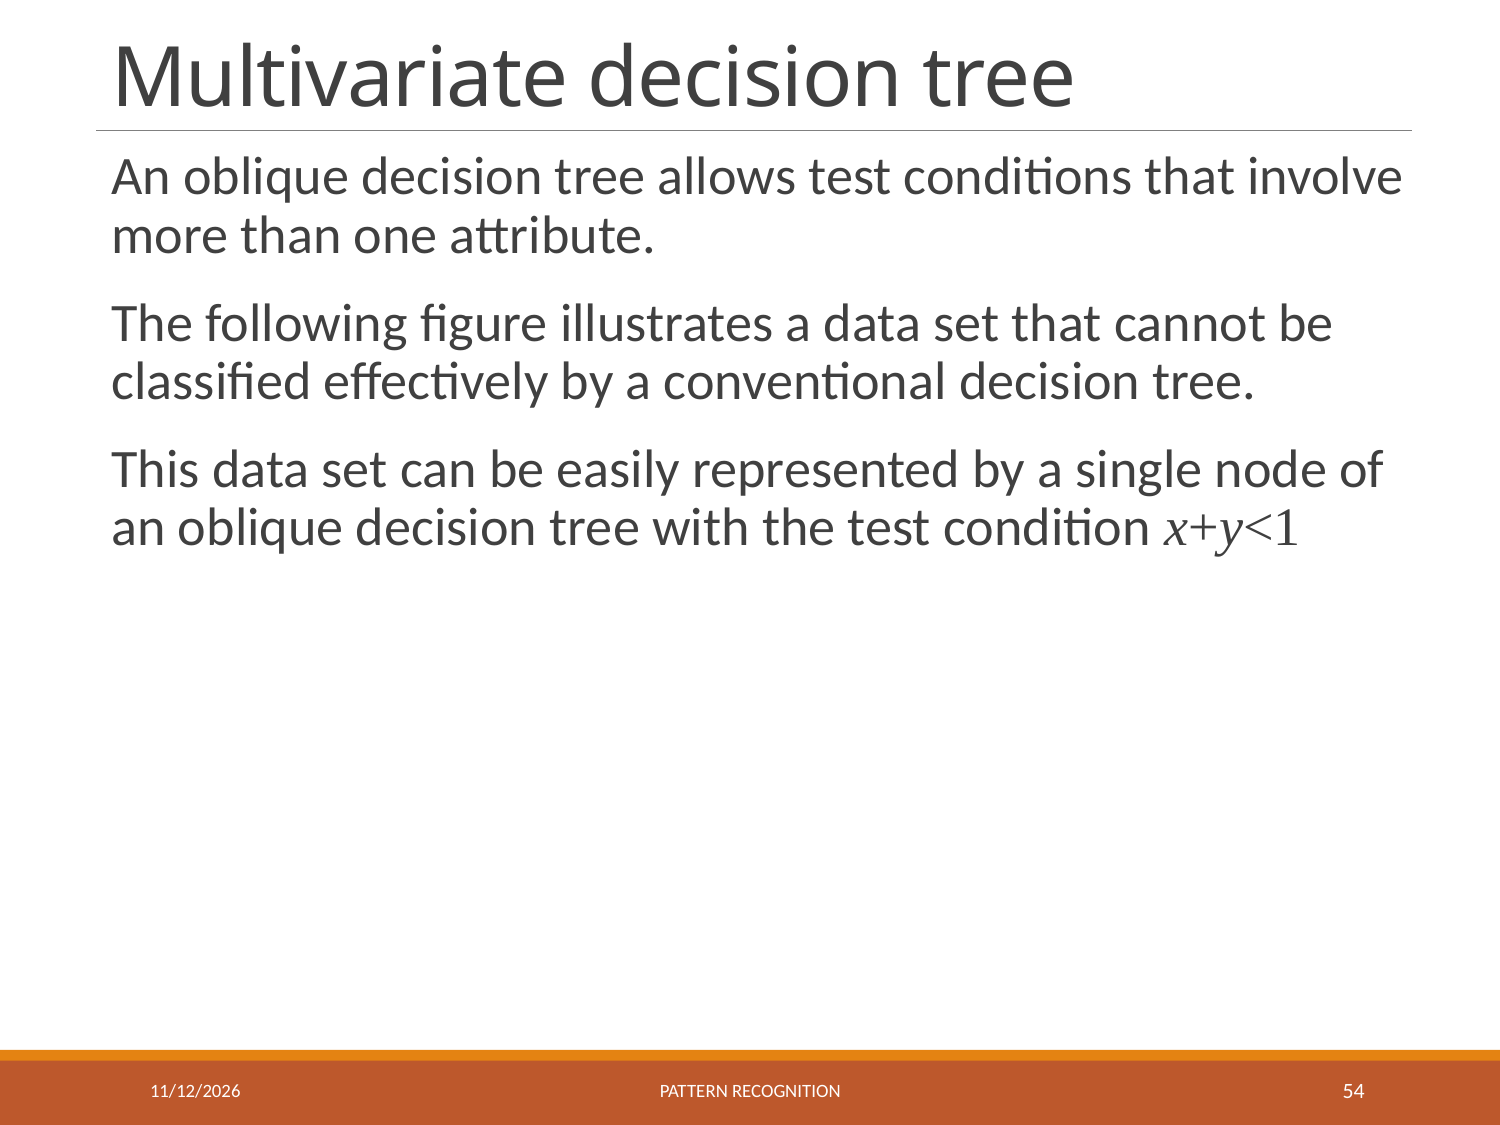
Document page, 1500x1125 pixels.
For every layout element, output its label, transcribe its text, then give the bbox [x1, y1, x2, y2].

footer Pattern recognition [453, 1059, 1047, 1120]
title Multivariate decision tree [96, 19, 1413, 131]
list An oblique decision tree allows test conditions that involve more than one attribute. The following figure illustrates a data set that cannot be classified effectively by a conventional decision tree. This data set can be easily represented by a single node of an oblique decision tree with the test condition x+y<1 [96, 140, 1413, 1034]
slide_number 54 [1218, 1059, 1380, 1120]
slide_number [135, 1059, 440, 1120]
